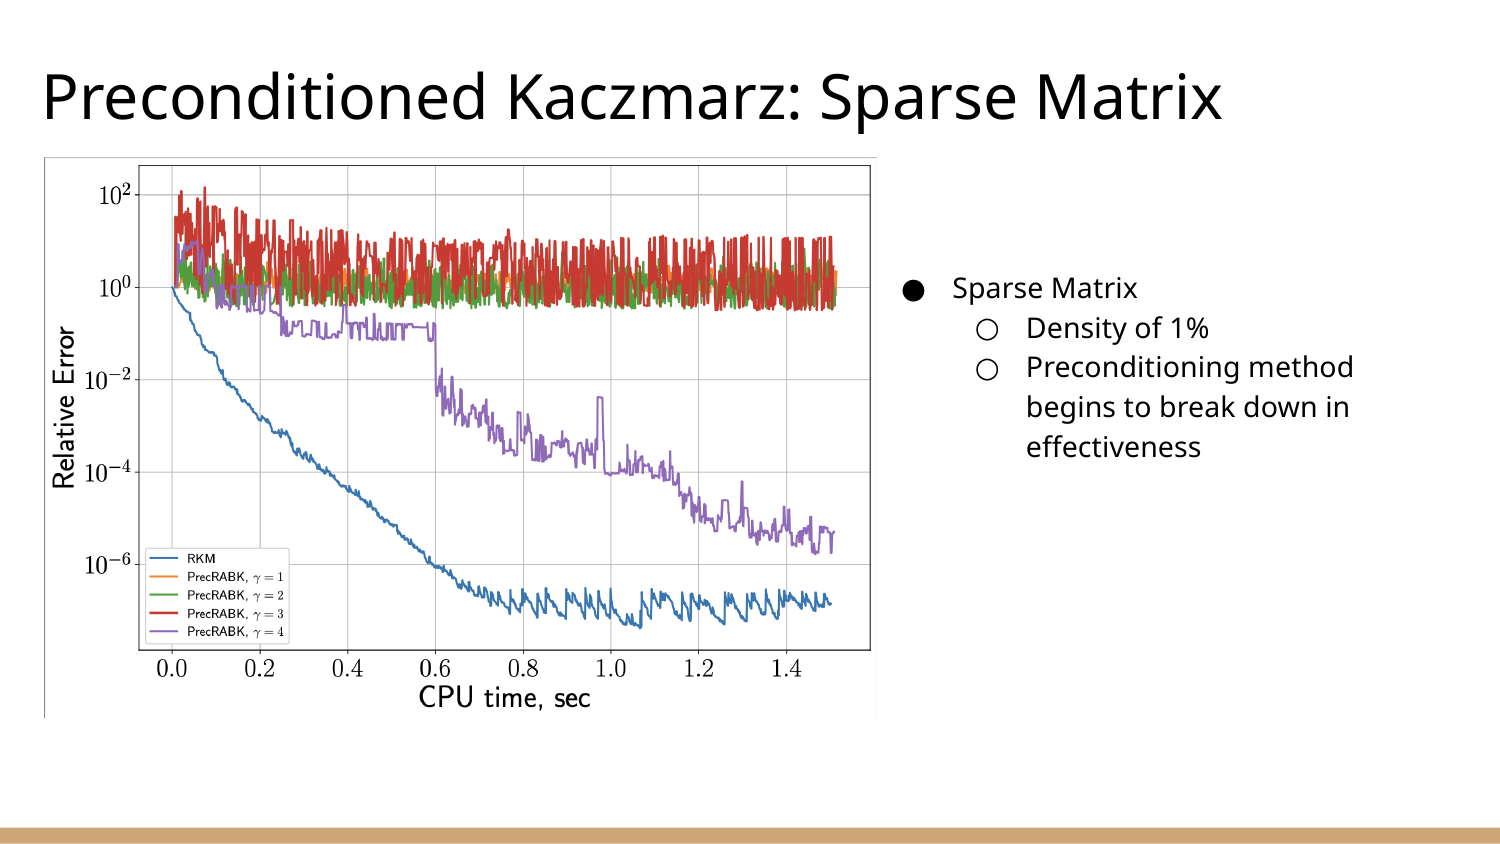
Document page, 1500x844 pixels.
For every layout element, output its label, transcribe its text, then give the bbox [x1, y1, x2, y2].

picture [44, 157, 877, 719]
list Sparse Matrix Density of 1% Preconditioning method begins to break down in effectiveness [883, 250, 1462, 480]
title Preconditioned Kaczmarz: Sparse Matrix [26, 21, 1441, 147]
